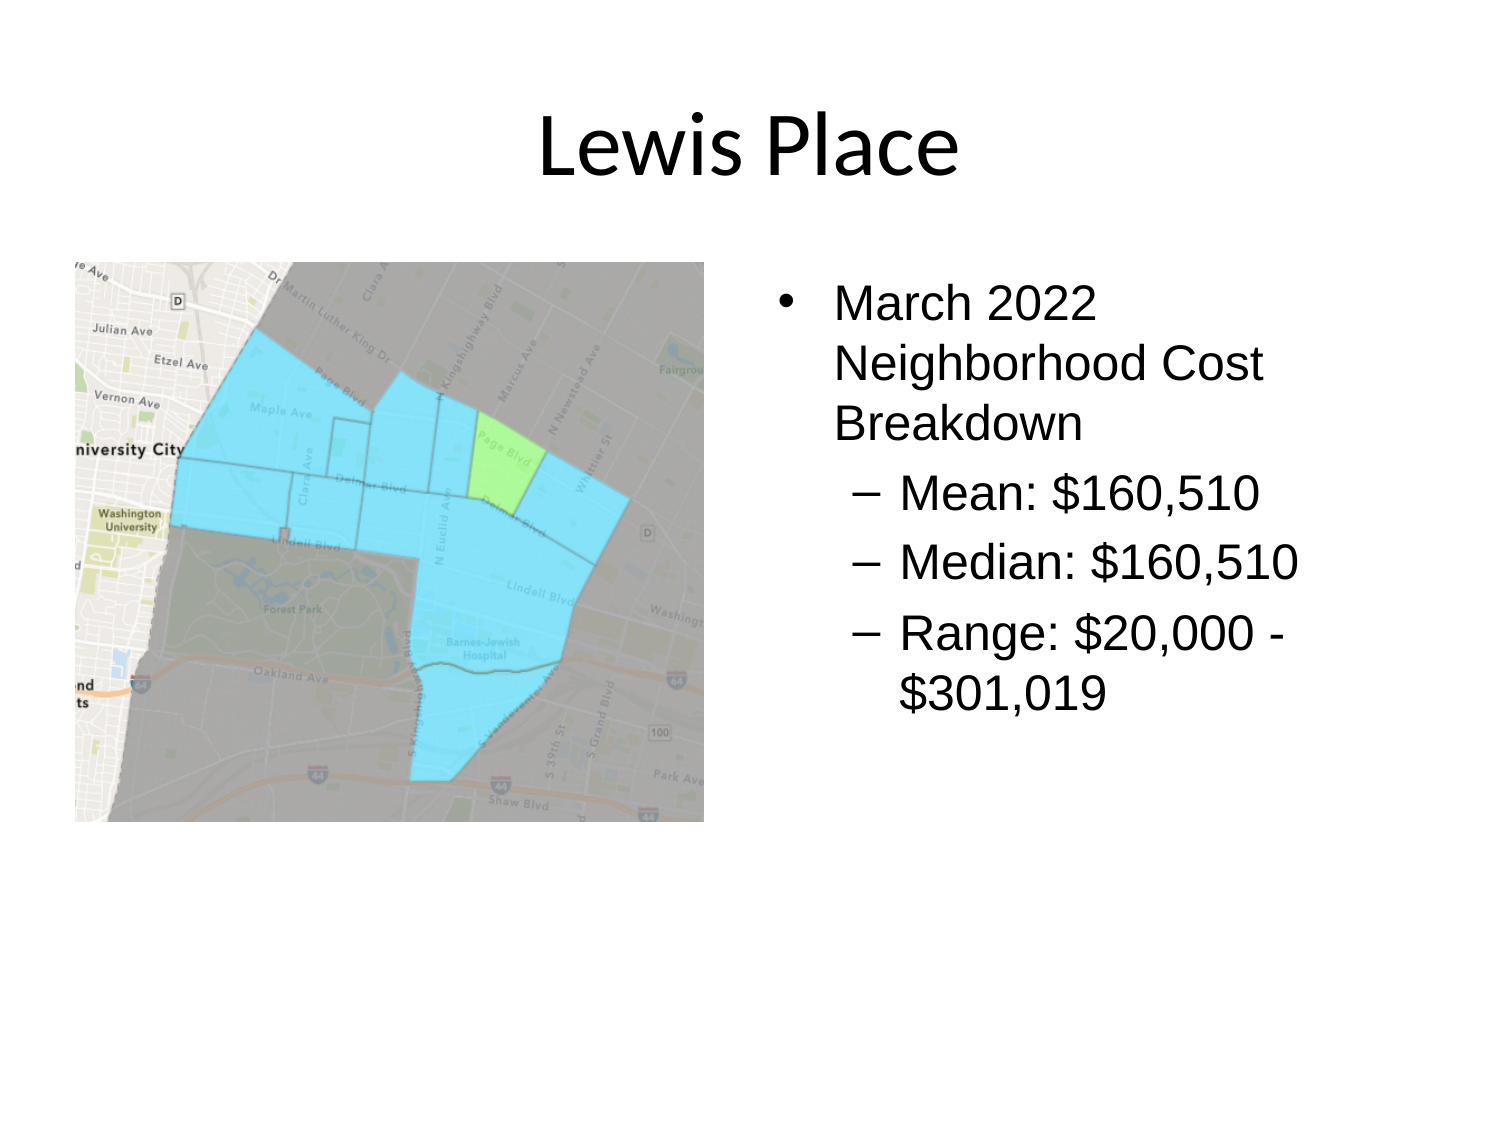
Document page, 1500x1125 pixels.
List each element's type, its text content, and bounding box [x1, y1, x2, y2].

title Lewis Place [75, 45, 1425, 233]
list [74, 262, 704, 823]
list March 2022 Neighborhood Cost Breakdown Mean: $160,510 Median: $160,510 Range: $20,000 - $301,019 [762, 262, 1425, 1005]
